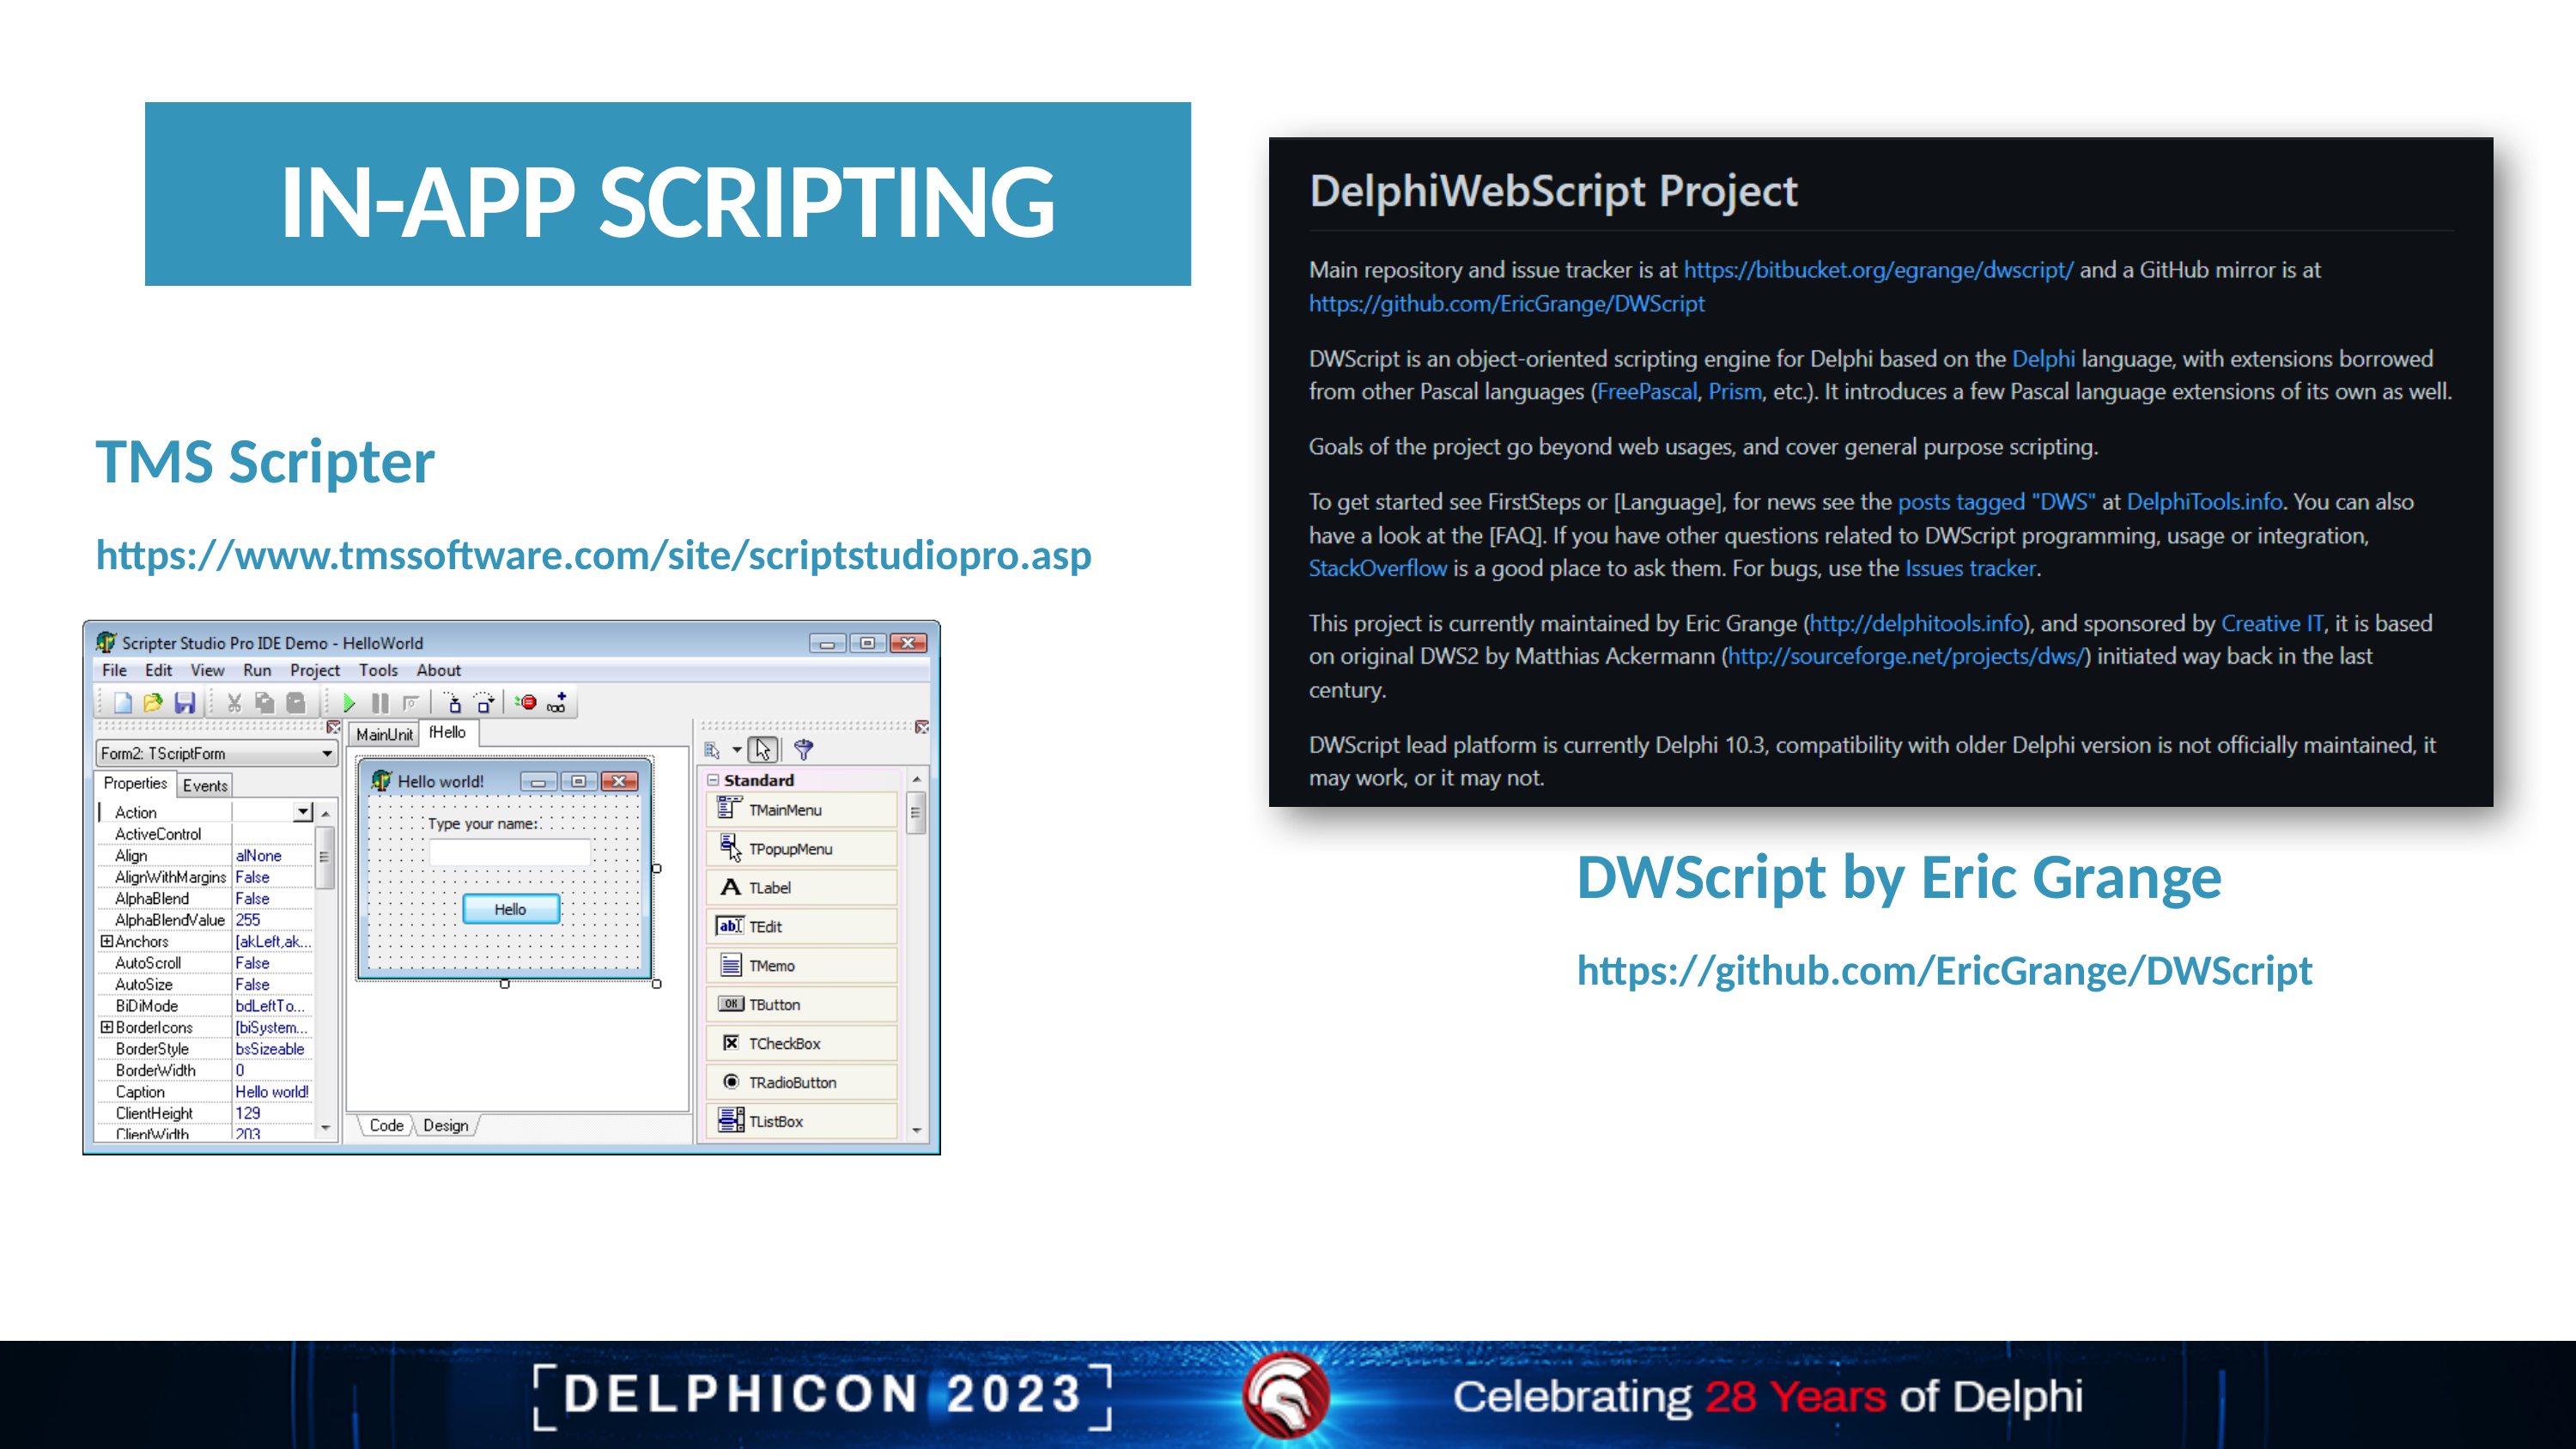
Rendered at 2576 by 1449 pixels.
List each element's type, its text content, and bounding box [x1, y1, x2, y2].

picture [82, 619, 941, 1155]
text_box https://www.tmssoftware.com/site/scriptstudiopro.asp [82, 520, 1160, 585]
picture [0, 1341, 2576, 1449]
text_box In-app scripting [145, 102, 1192, 286]
text_box DWScript by Eric Grange [1564, 848, 2300, 918]
text_box https://github.com/EricGrange/DWScript [1564, 936, 2410, 1001]
text_box TMS Scripter [82, 411, 517, 502]
picture [1269, 137, 2494, 807]
